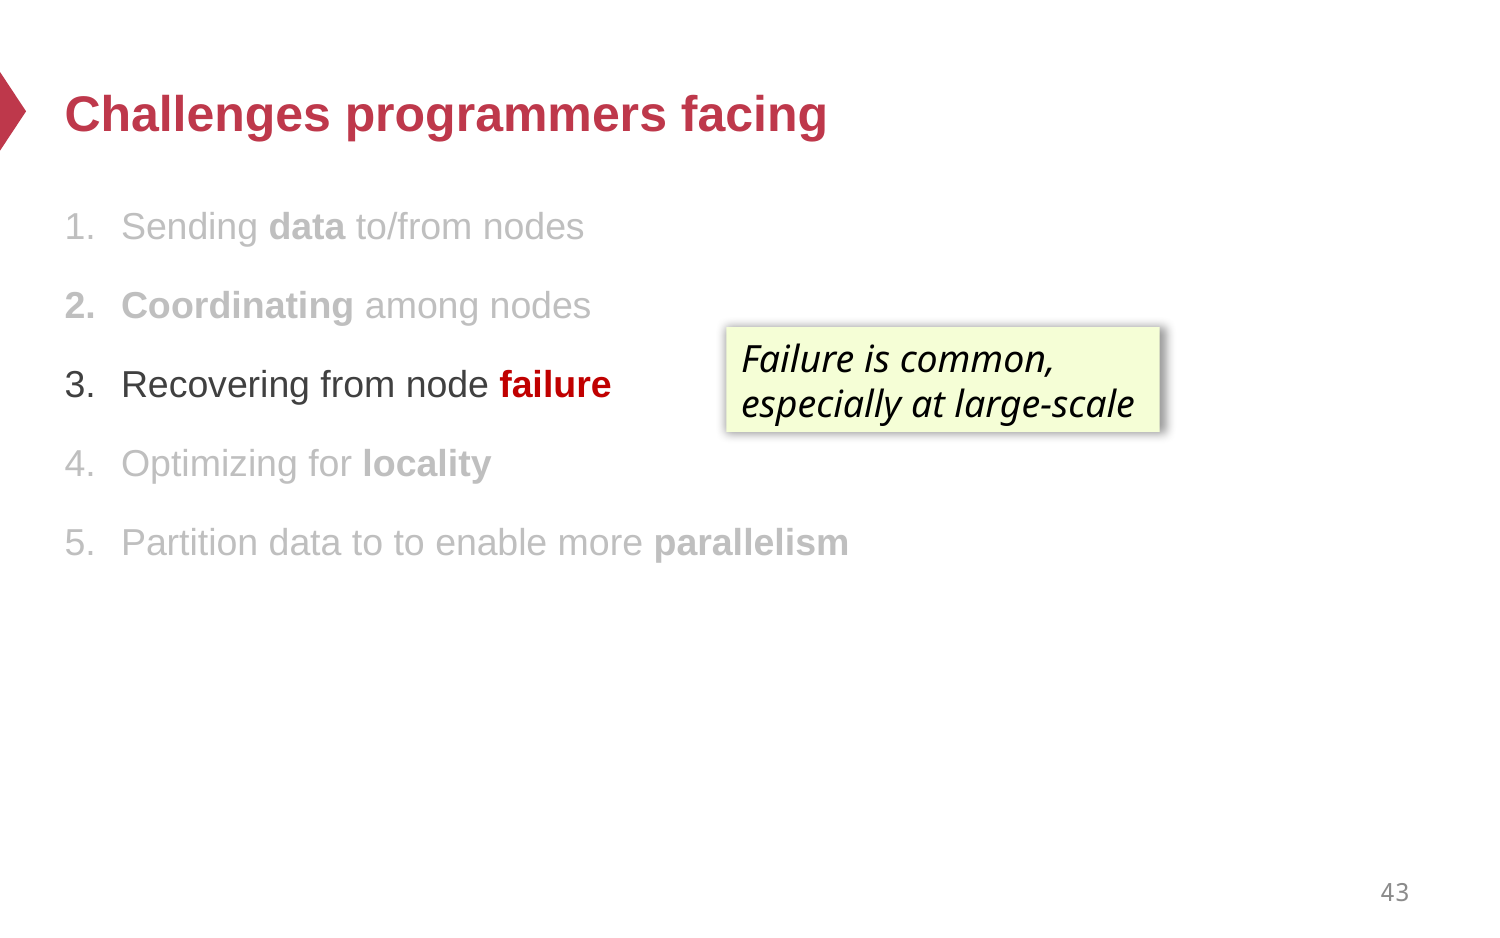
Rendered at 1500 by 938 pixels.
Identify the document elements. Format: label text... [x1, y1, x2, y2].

title Challenges programmers facing [49, 37, 1400, 185]
text_box Failure is common, especially at large-scale [726, 327, 1160, 432]
slide_number 43 [1074, 868, 1425, 919]
list Sending data to/from nodes Coordinating among nodes Recovering from node failure Optimizing for locality Partition data to to enable more parallelism [49, 185, 1400, 804]
